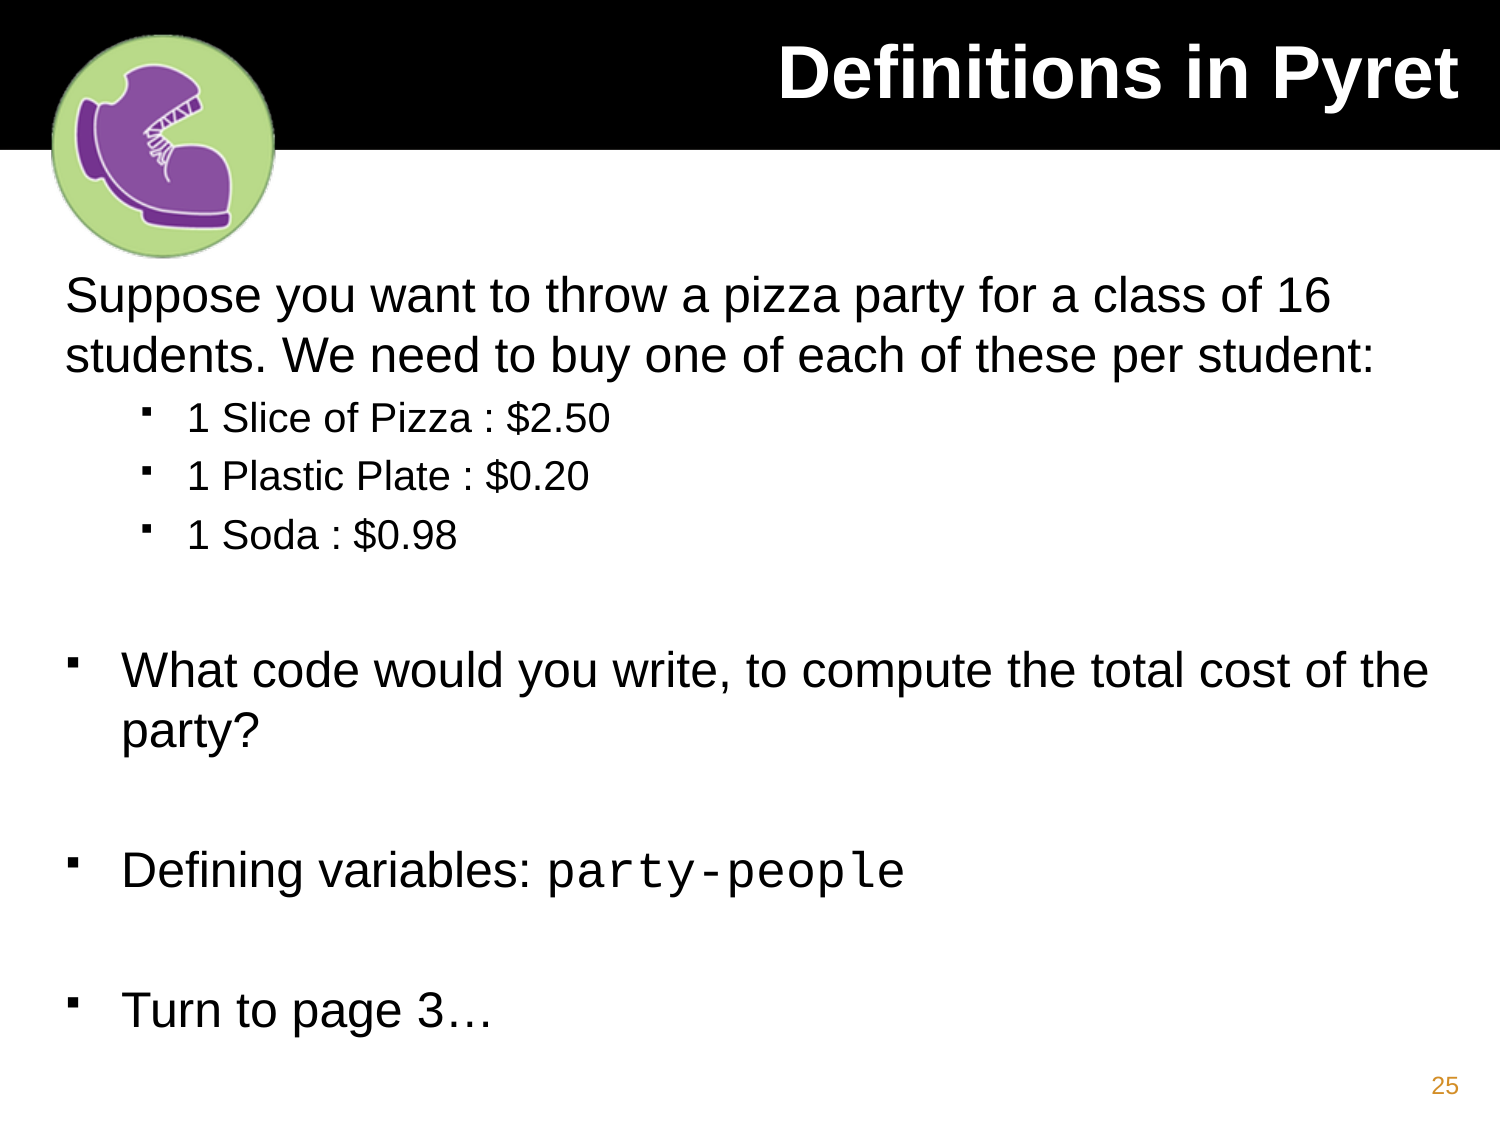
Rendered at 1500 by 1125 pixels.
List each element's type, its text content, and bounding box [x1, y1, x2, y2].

slide_number 25 [1350, 1061, 1475, 1103]
title Definitions in Pyret [50, 0, 1475, 138]
list Suppose you want to throw a pizza party for a class of 16 students. We need to buy one of each of these per student: 1 Slice of Pizza : $2.50 1 Plastic Plate : $0.20 1 Soda : $0.98 What code would you write, to compute the total cost of the party? Defining variables: party-people Turn to page 3… [50, 254, 1475, 998]
picture [47, 31, 280, 263]
